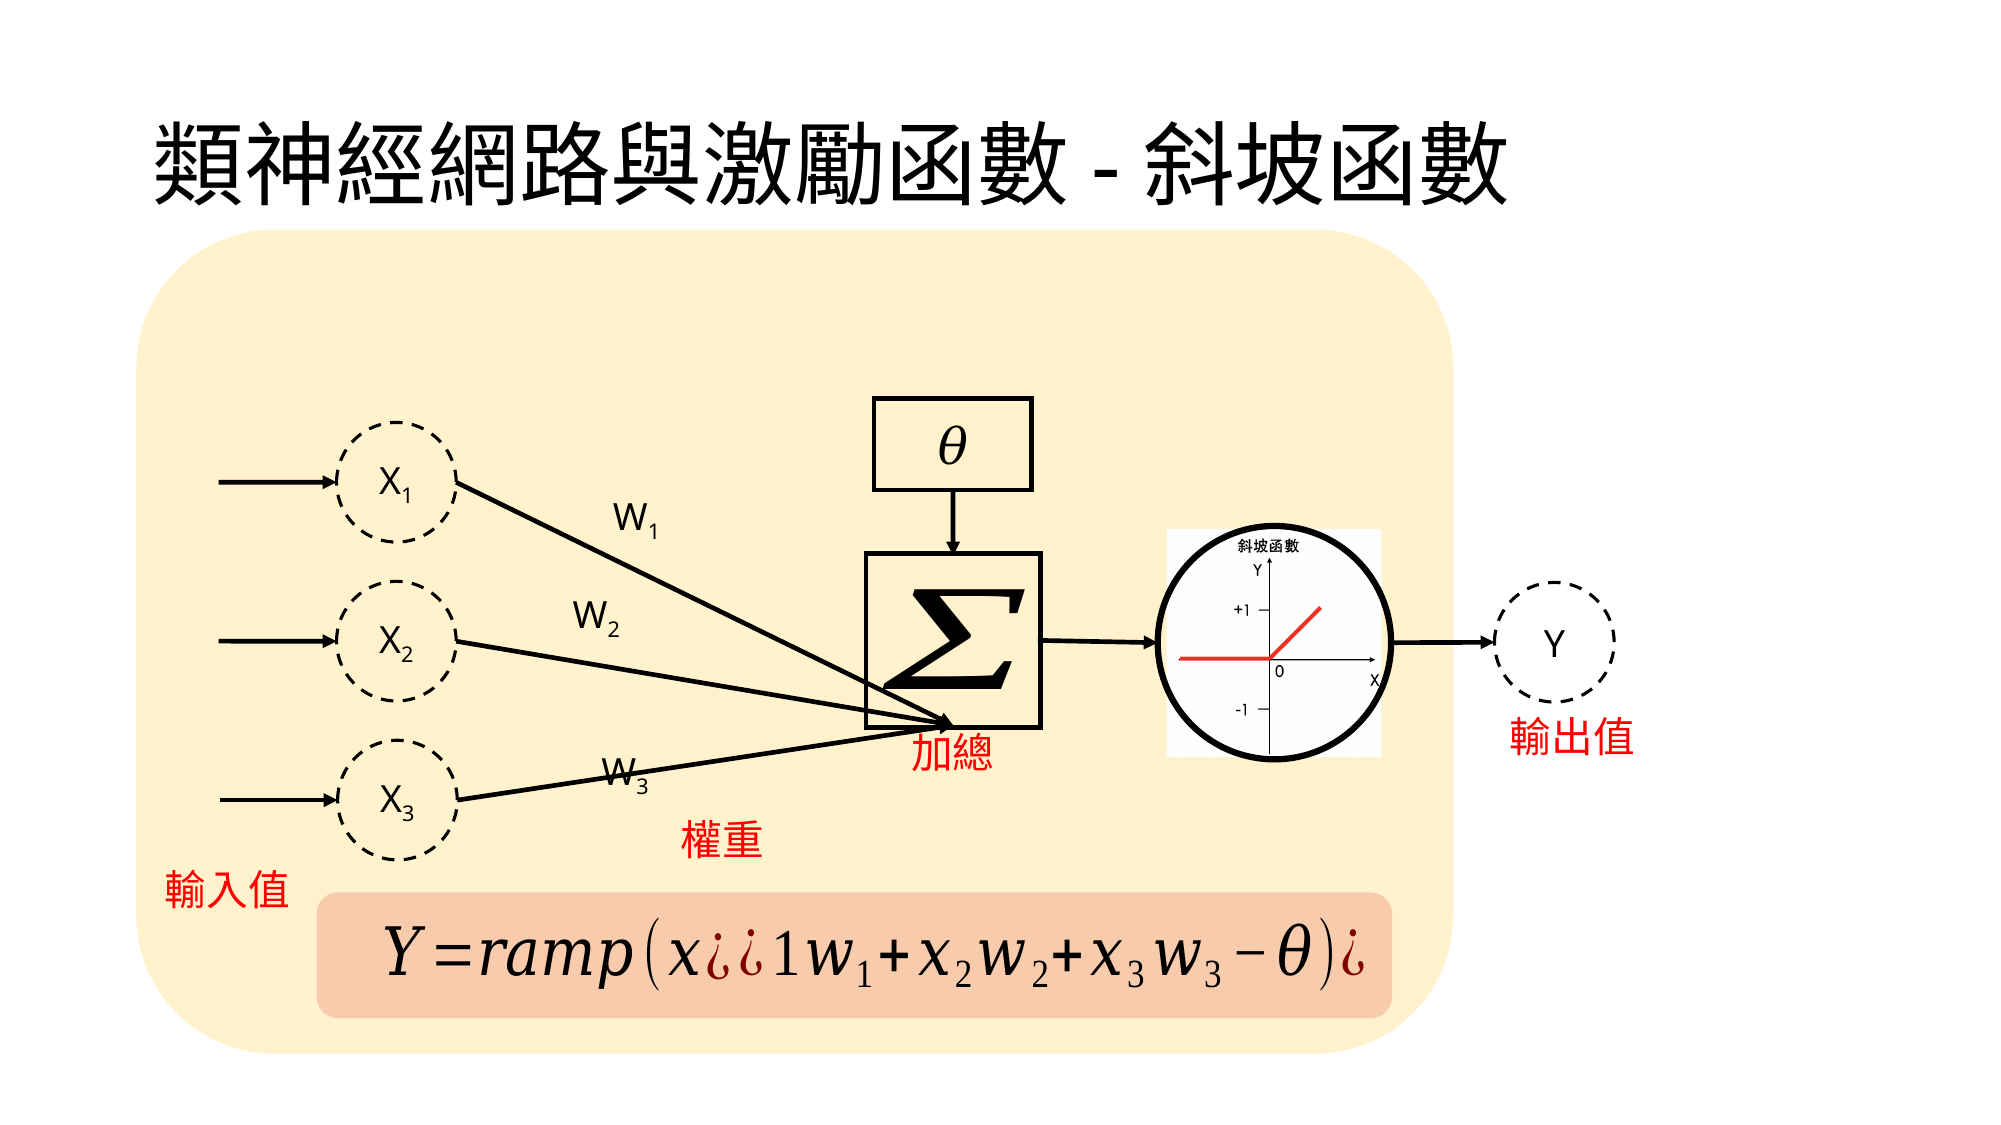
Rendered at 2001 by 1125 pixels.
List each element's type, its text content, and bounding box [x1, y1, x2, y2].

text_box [1157, 525, 1392, 760]
text_box 加總 [896, 719, 1010, 784]
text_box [317, 893, 1392, 1018]
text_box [456, 482, 869, 640]
text_box [136, 229, 1454, 1054]
text_box X2 [335, 580, 457, 703]
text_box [457, 640, 869, 801]
text_box W3 [586, 801, 664, 807]
text_box X1 [335, 421, 457, 544]
text_box X3 [336, 739, 459, 861]
title 類神經網路與激勵函數-斜坡函數 [137, 59, 1863, 278]
text_box Y [1493, 581, 1616, 703]
text_box 輸入值 [150, 855, 305, 921]
text_box 輸出值 [1495, 703, 1651, 769]
text_box 𝜃 [873, 398, 1033, 491]
text_box 權重 [666, 806, 780, 872]
